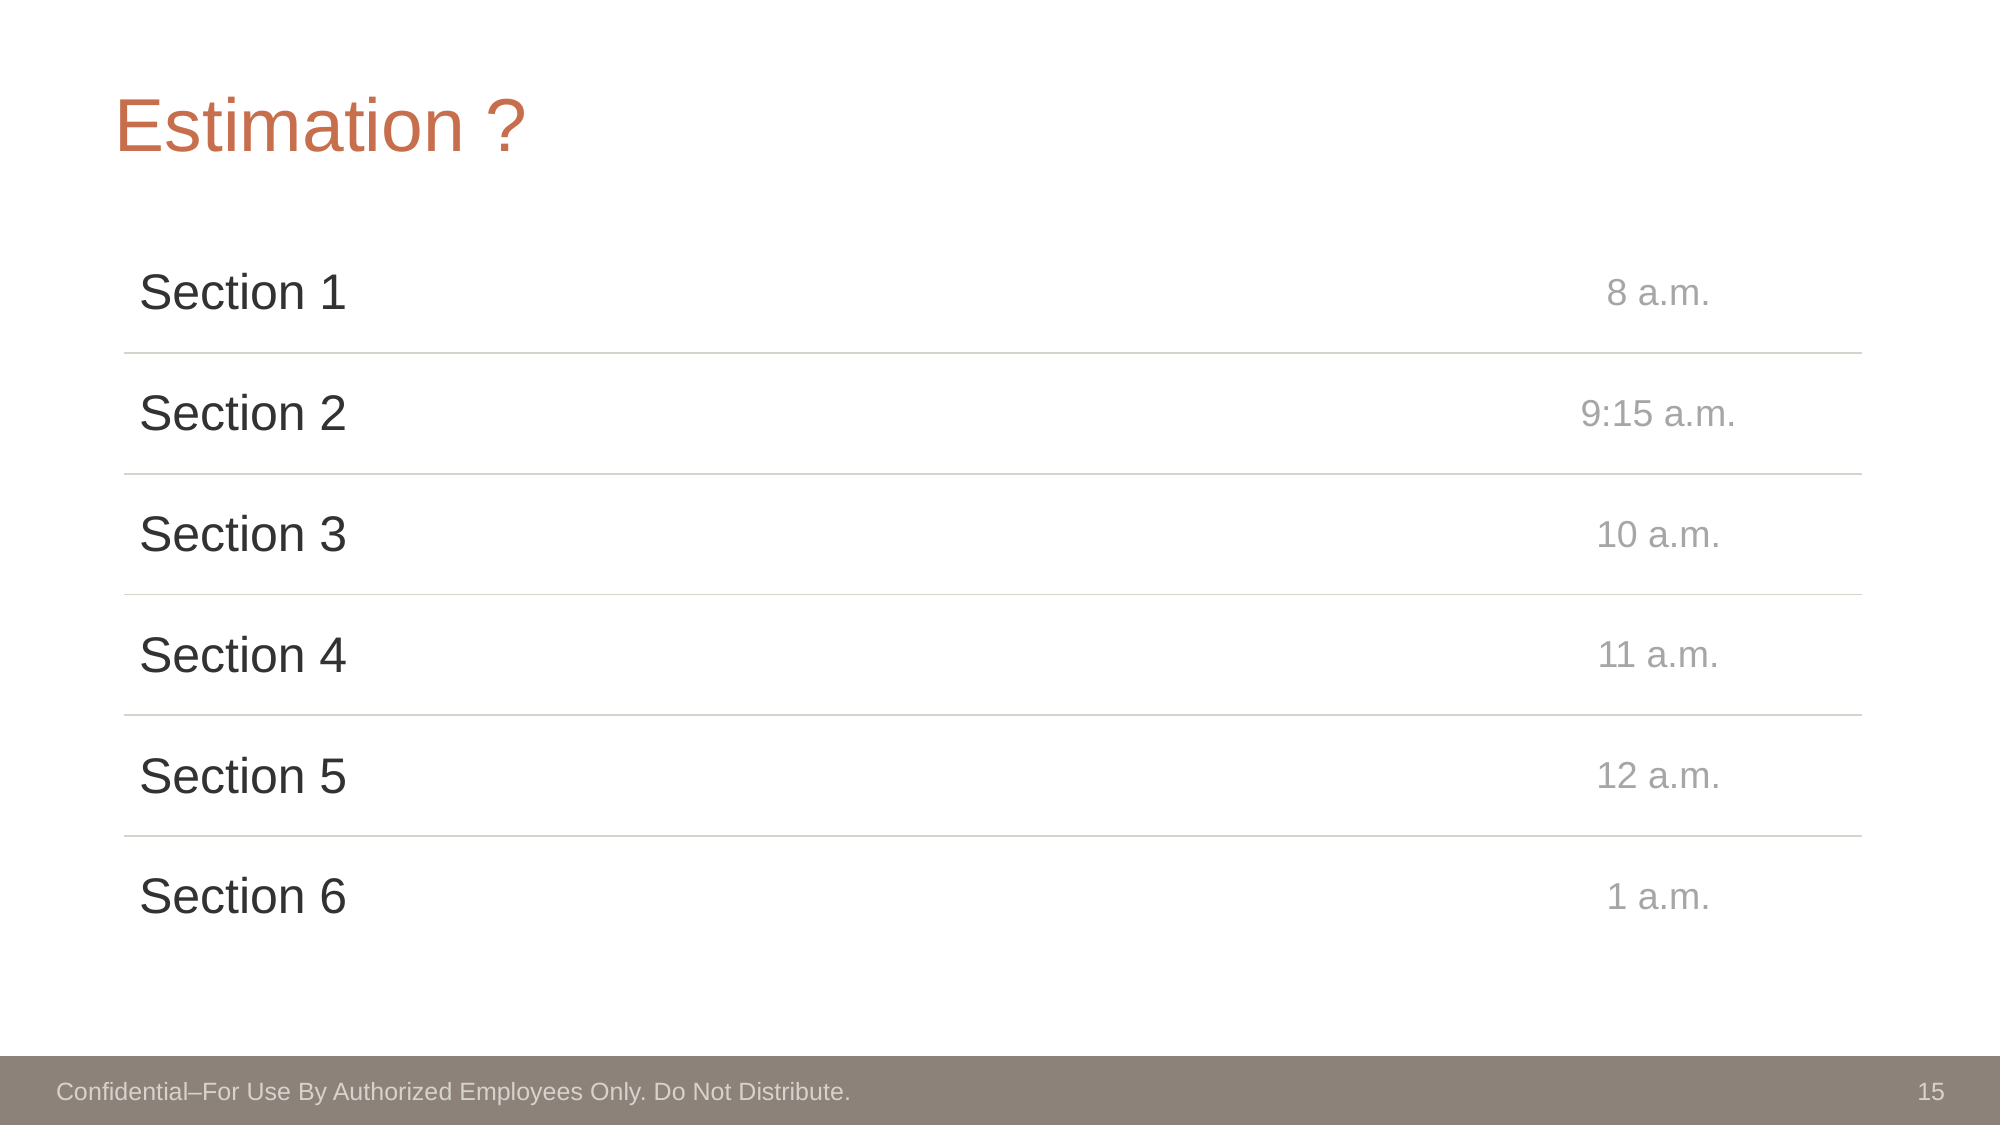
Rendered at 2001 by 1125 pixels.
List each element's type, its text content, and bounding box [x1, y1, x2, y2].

table_cell 12 a.m. [1455, 716, 1862, 835]
table_cell 11 a.m. [1455, 595, 1862, 714]
table_cell Section 2 [124, 354, 1455, 473]
table_cell Section 3 [124, 475, 1455, 594]
table_cell Section 6 [124, 837, 1455, 957]
table_cell Section 4 [124, 595, 1455, 714]
table_cell 1 a.m. [1455, 837, 1862, 957]
table_header Section 1 [124, 232, 1455, 352]
title Estimation ? [99, 63, 1863, 192]
table_header 8 a.m. [1455, 232, 1862, 352]
table_cell Section 5 [124, 716, 1455, 835]
table_cell 9:15 a.m. [1455, 354, 1862, 473]
table_cell 10 a.m. [1455, 475, 1862, 594]
